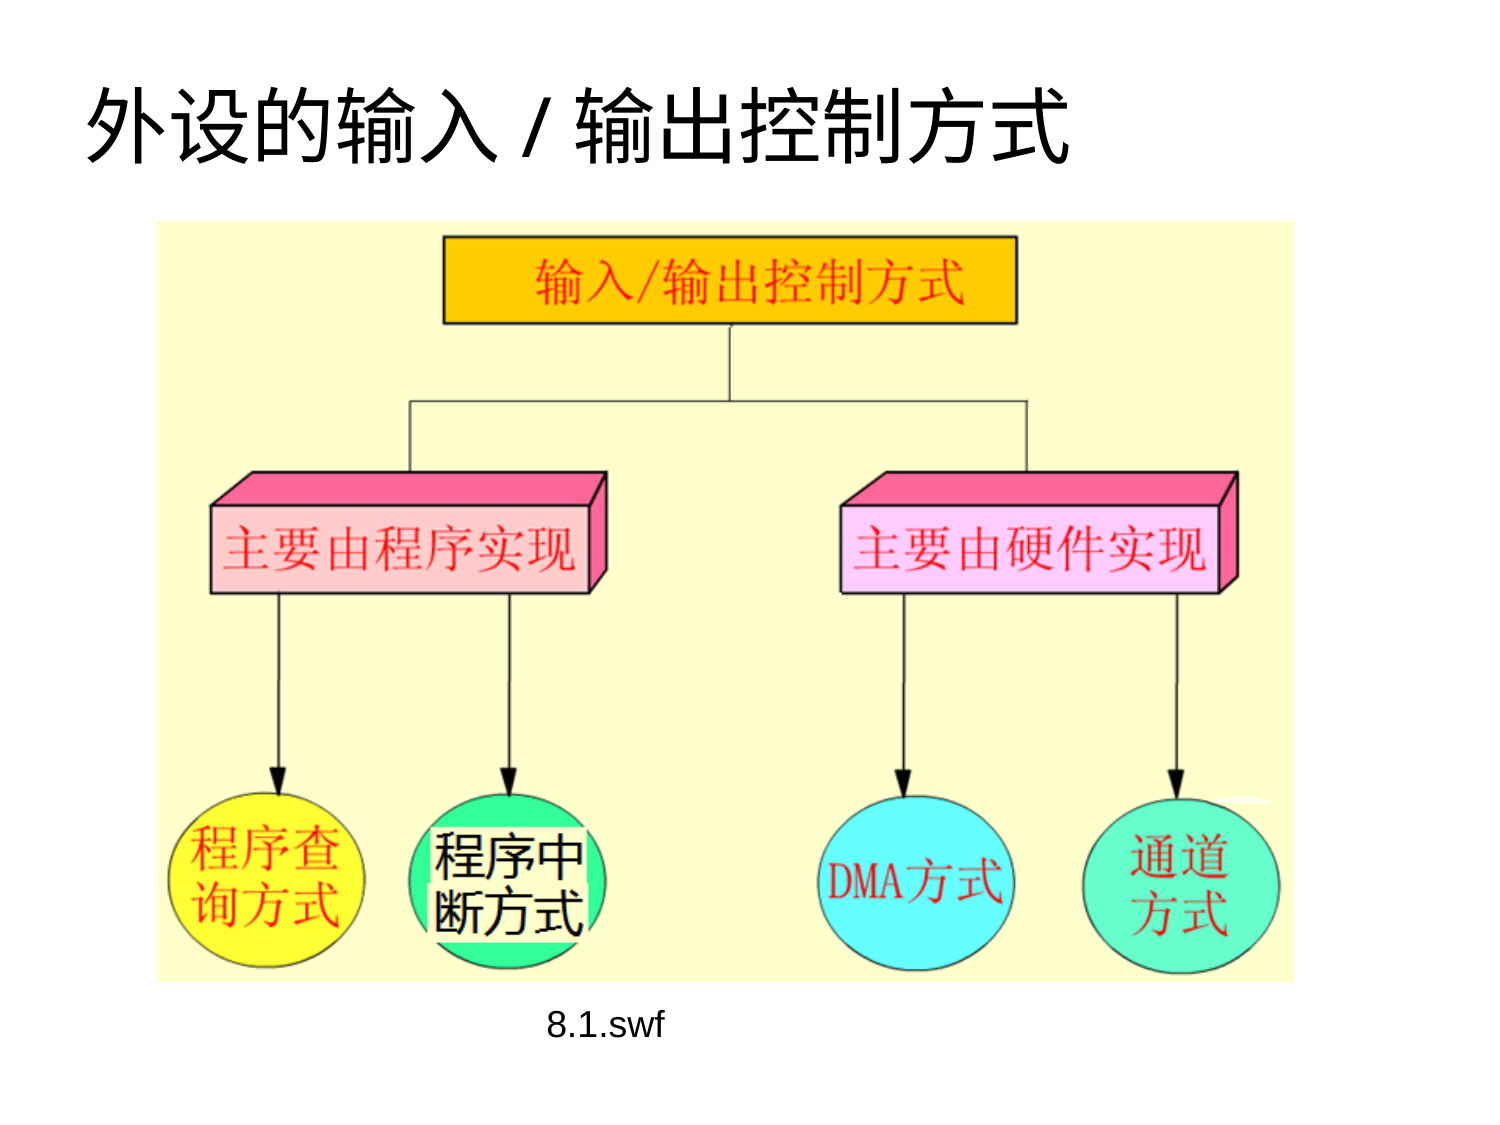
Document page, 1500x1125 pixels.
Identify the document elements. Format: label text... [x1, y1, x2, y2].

text_box 外设的输入/输出控制方式 [70, 70, 1346, 179]
text_box 8.1.swf [531, 992, 808, 1052]
picture [156, 220, 1294, 983]
